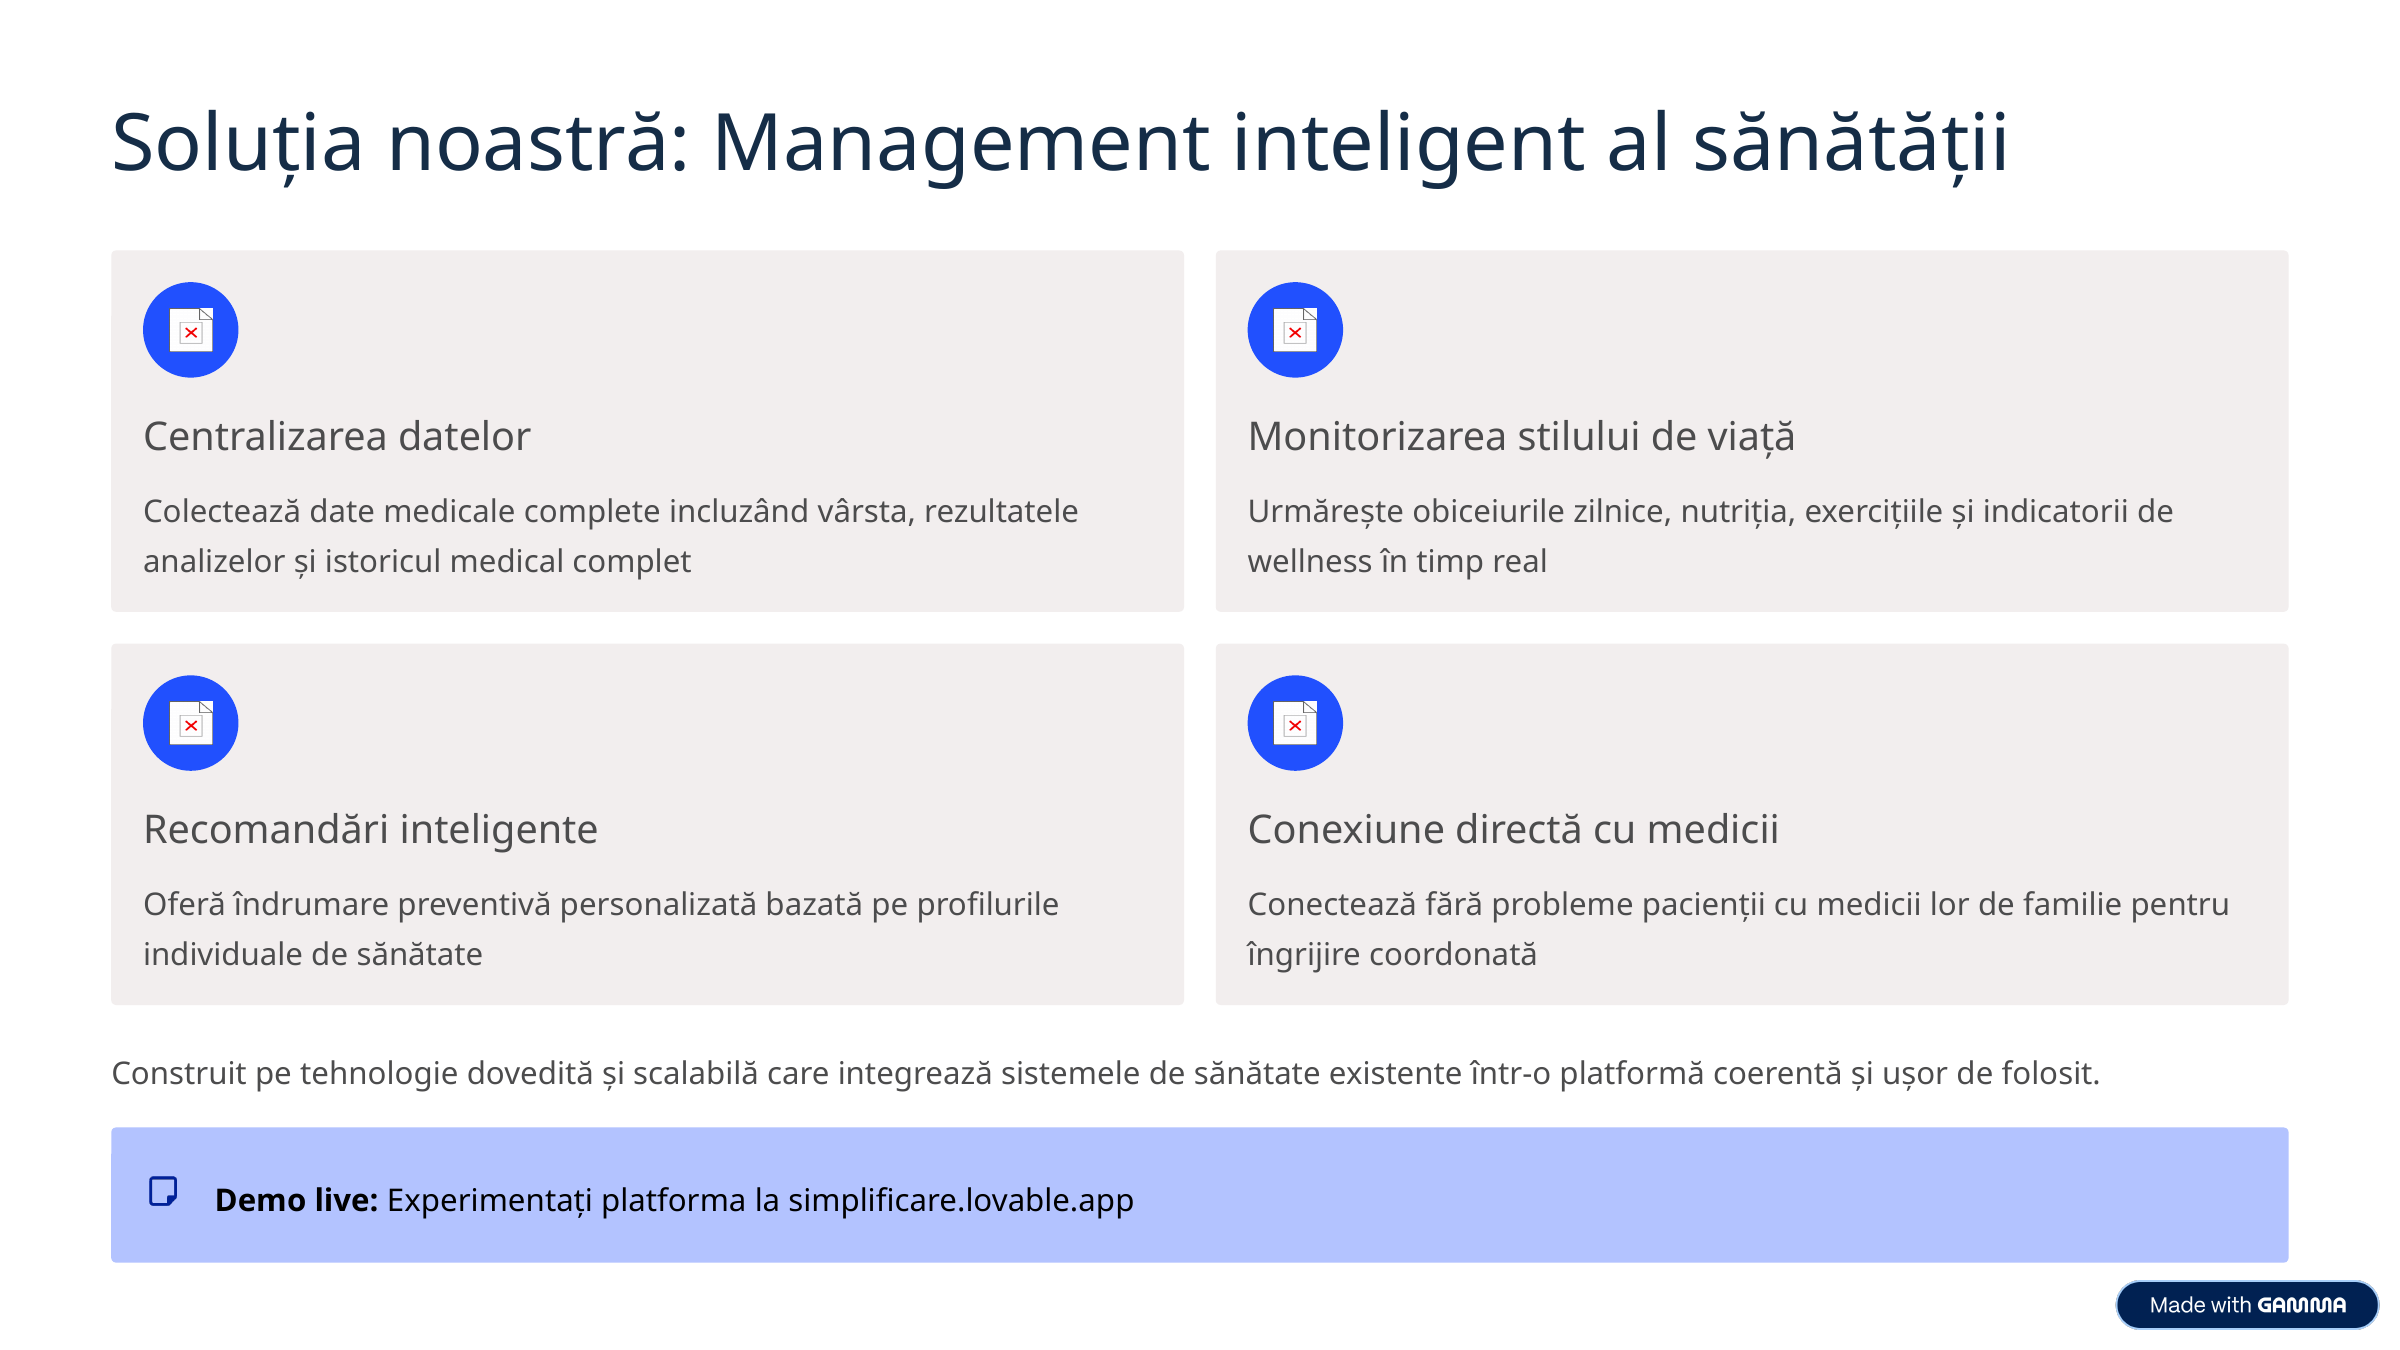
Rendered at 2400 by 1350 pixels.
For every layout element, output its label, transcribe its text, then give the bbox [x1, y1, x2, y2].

text_box Urmărește obiceiurile zilnice, nutriția, exercițiile și indicatorii de wellness în timp real [1247, 478, 2257, 580]
picture [1273, 308, 1317, 352]
text_box [143, 675, 239, 771]
text_box [111, 1127, 2289, 1263]
text_box Conectează fără probleme pacienții cu medicii lor de familie pentru îngrijire coordonată [1247, 871, 2257, 974]
picture [169, 308, 213, 352]
picture [2106, 1271, 2389, 1339]
text_box [1215, 250, 2289, 612]
text_box Colectează date medicale complete incluzând vârsta, rezultatele analizelor și istoricul medical complet [143, 478, 1153, 580]
text_box Conexiune directă cu medicii [1247, 802, 1725, 853]
text_box Recomandări inteligente [143, 802, 549, 853]
picture [1273, 701, 1317, 745]
text_box [111, 643, 1185, 1006]
text_box [1215, 643, 2289, 1006]
text_box [143, 282, 239, 378]
text_box [1247, 675, 1344, 771]
text_box Centralizarea datelor [143, 409, 541, 460]
text_box Monitorizarea stilului de viață [1247, 409, 1746, 460]
text_box Construit pe tehnologie dovedită și scalabilă care integrează sistemele de sănătate existente într-o platformă coerentă și ușor de folosit. [111, 1040, 2289, 1092]
text_box Demo live: Experimentați platforma la simplificare.lovable.app [214, 1167, 2257, 1219]
picture [143, 1174, 183, 1207]
text_box Soluția noastră: Management inteligent al sănătății [111, 87, 1801, 187]
text_box [1247, 282, 1344, 378]
picture [169, 701, 213, 745]
text_box [111, 250, 1185, 612]
text_box Oferă îndrumare preventivă personalizată bazată pe profilurile individuale de sănătate [143, 871, 1153, 974]
